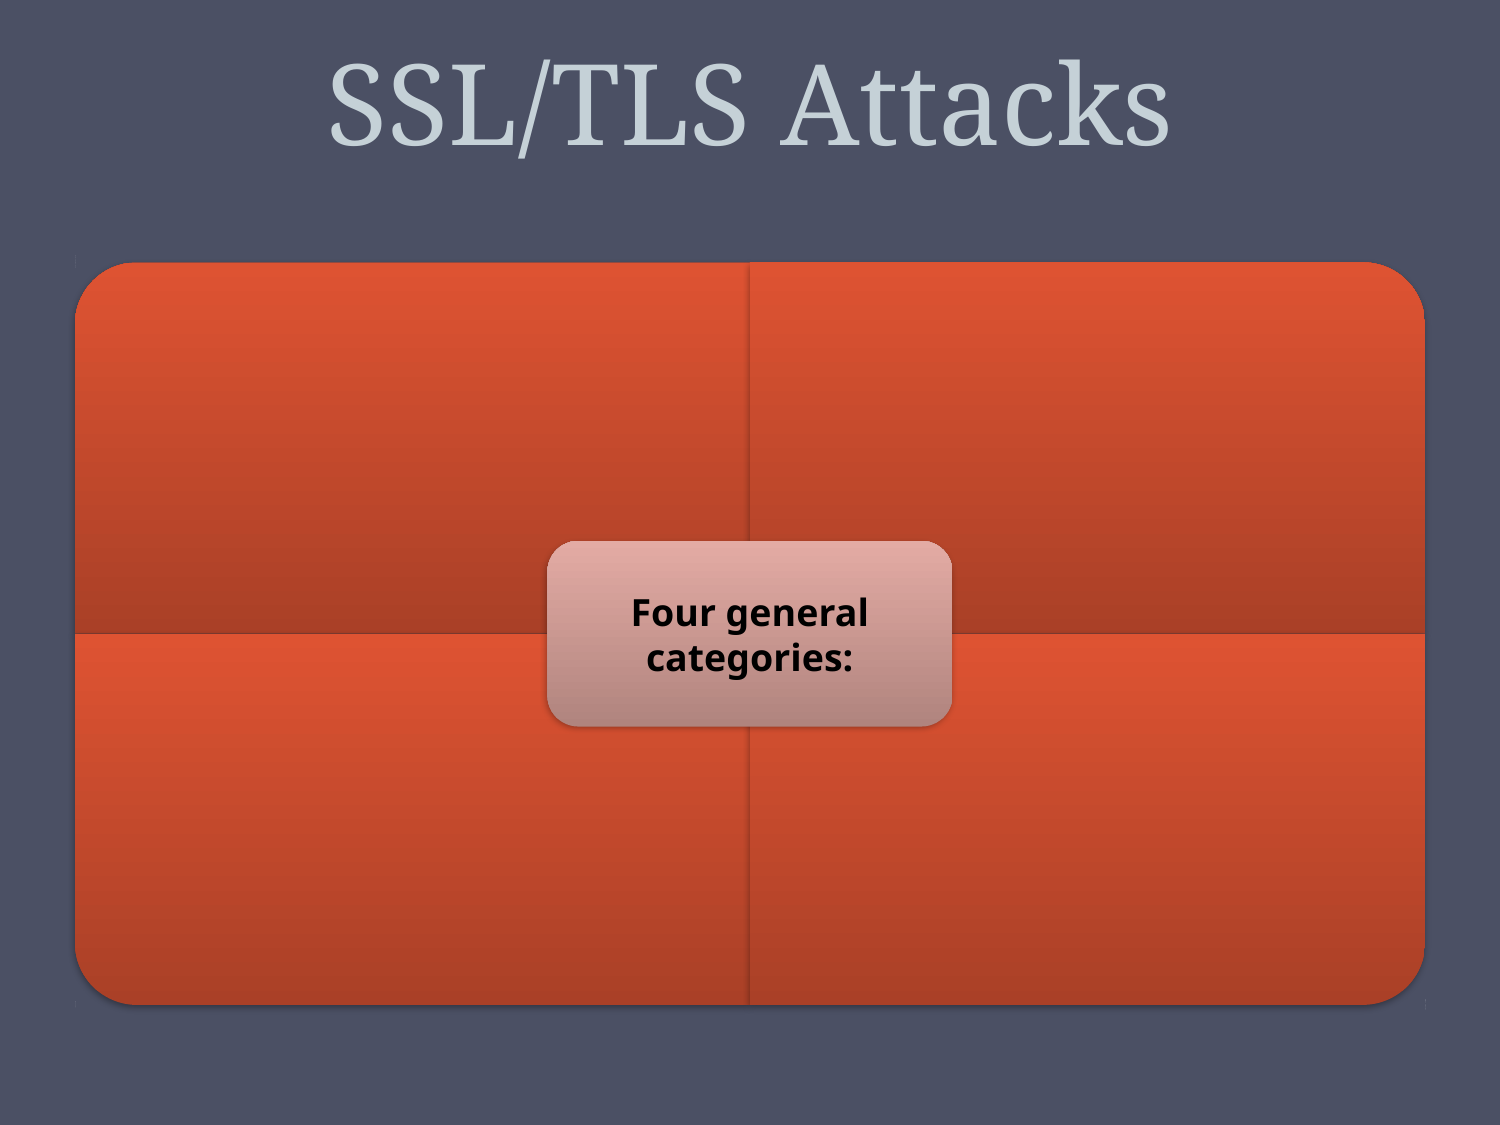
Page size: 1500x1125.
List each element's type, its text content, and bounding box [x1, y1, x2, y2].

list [74, 262, 1426, 1006]
title SSL/TLS Attacks [41, 0, 1459, 176]
